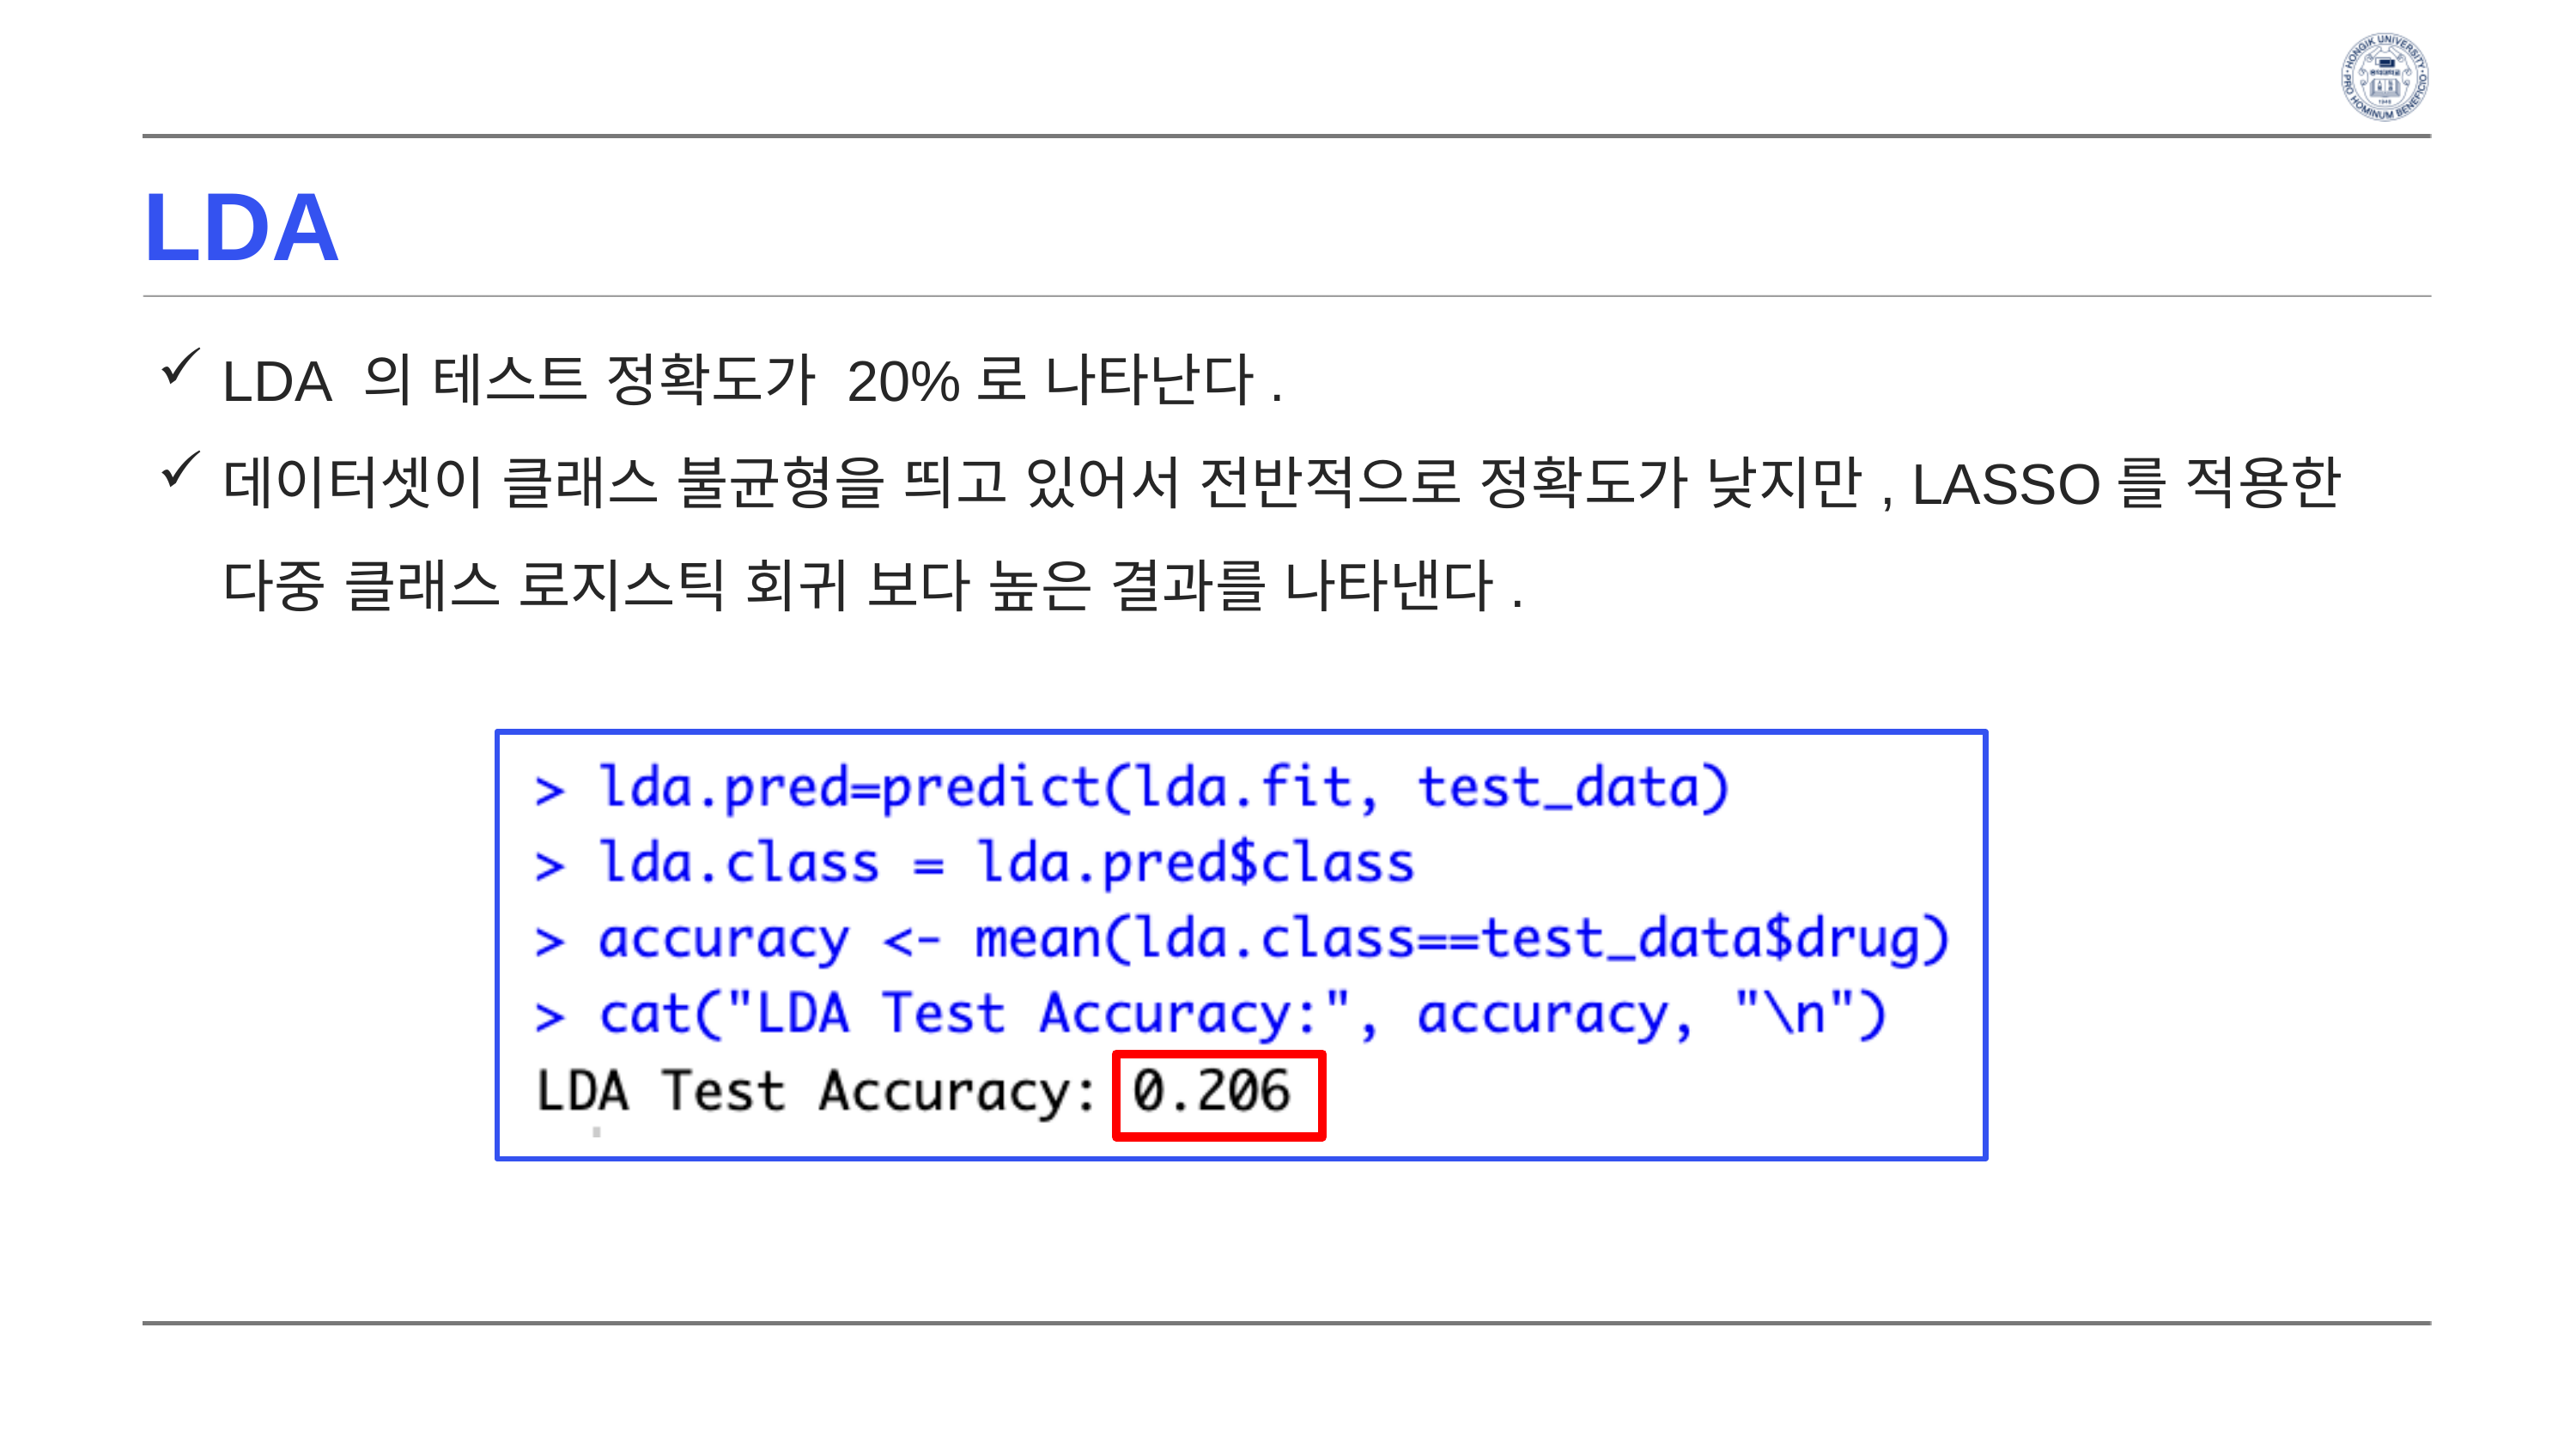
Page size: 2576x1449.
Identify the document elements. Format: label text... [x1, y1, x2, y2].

text_box [495, 730, 1988, 1161]
picture [2339, 32, 2432, 122]
picture [143, 294, 2432, 298]
text_box LDA [143, 155, 2432, 287]
picture [143, 133, 2432, 138]
text_box LDA 의 테스트 정확도가 20%로 나타난다. 데이터셋이 클래스 불균형을 띄고 있어서 전반적으로 정확도가 낮지만, LASSO를 적용한 다중 클래스 로지스틱 회귀 보다 높은 결과를 나타낸다. [144, 306, 2433, 625]
picture [143, 1321, 2432, 1325]
picture [516, 753, 2062, 1137]
